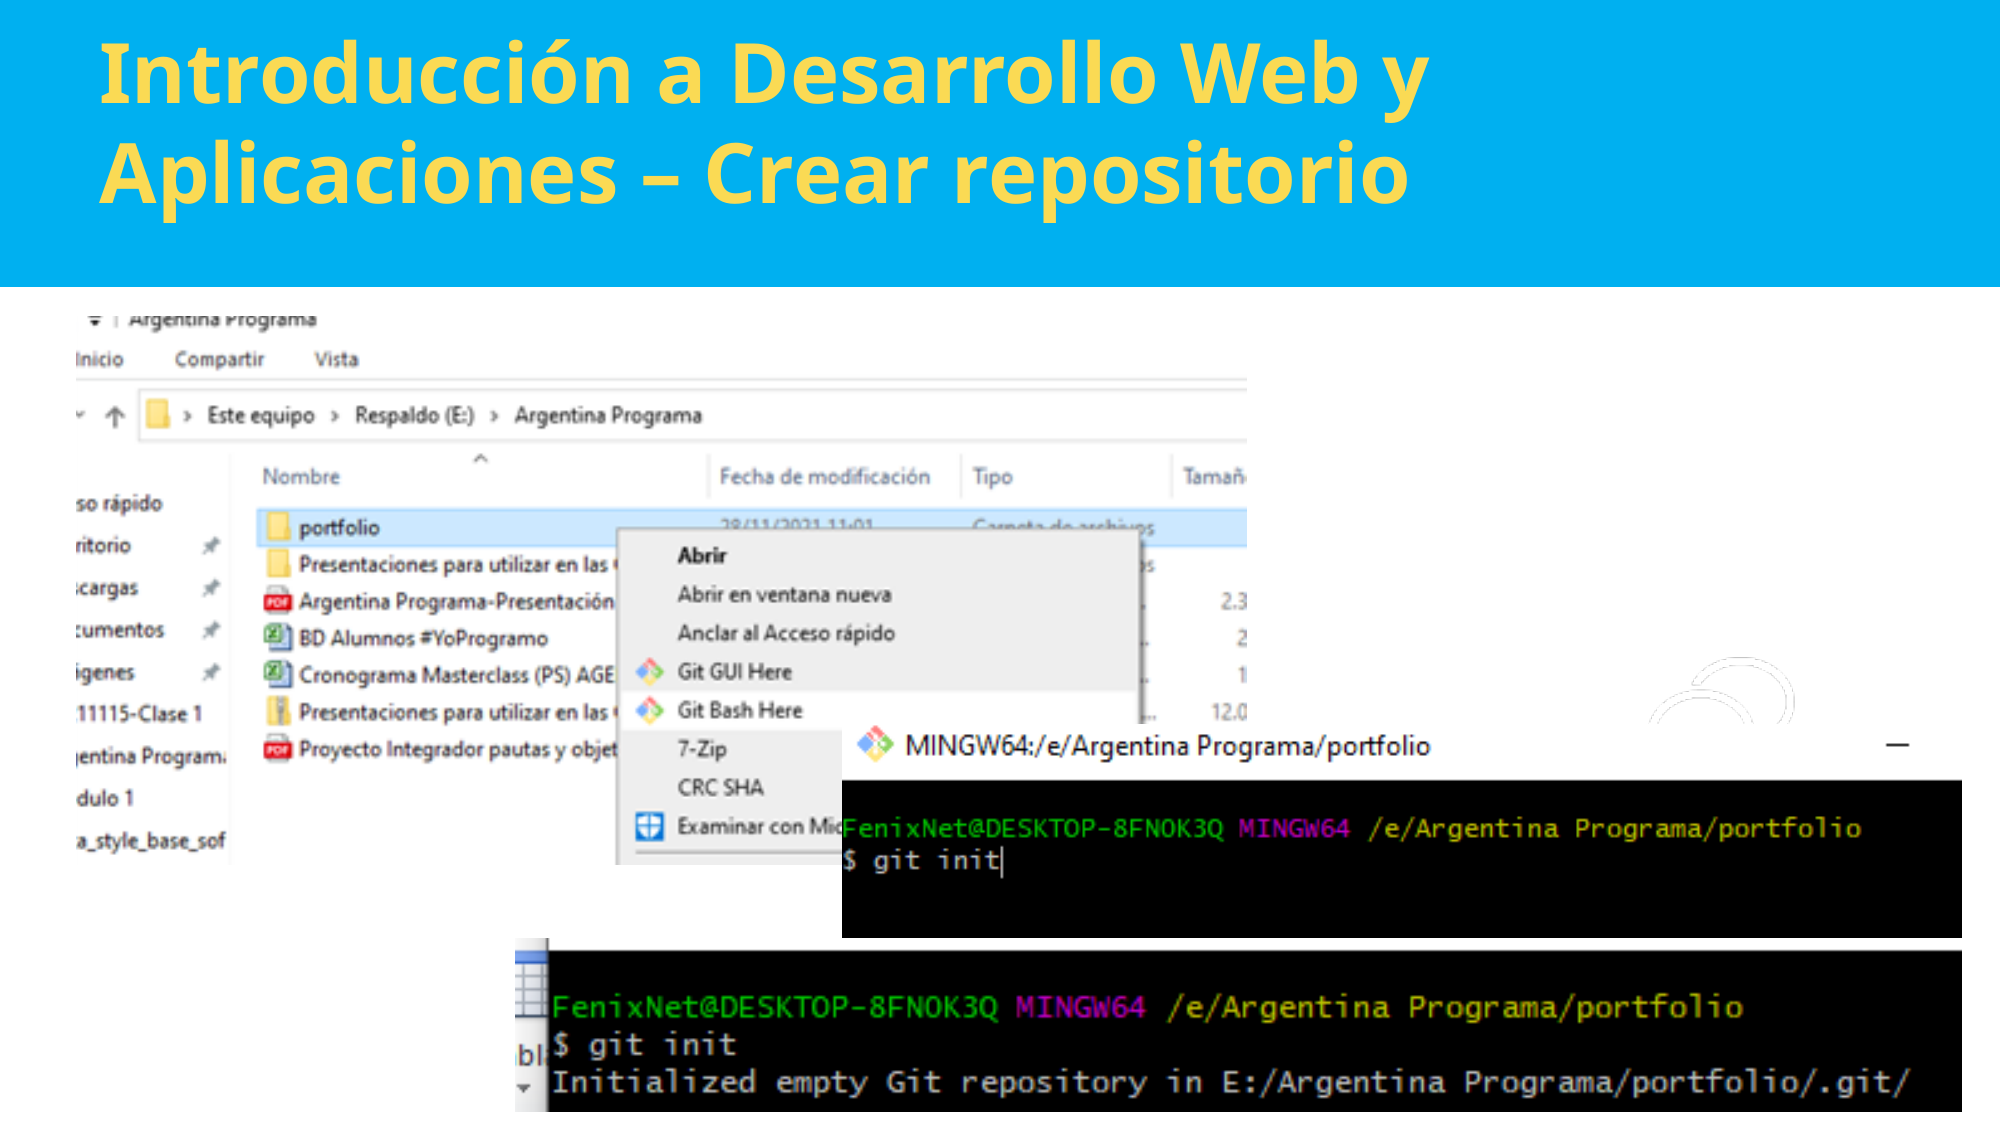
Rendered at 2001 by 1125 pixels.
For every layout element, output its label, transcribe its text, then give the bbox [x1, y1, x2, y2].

text_box Introducción a Desarrollo Web y Aplicaciones – Crear repositorio [92, 13, 1901, 211]
text_box [0, 0, 2000, 287]
picture [75, 316, 1962, 1112]
